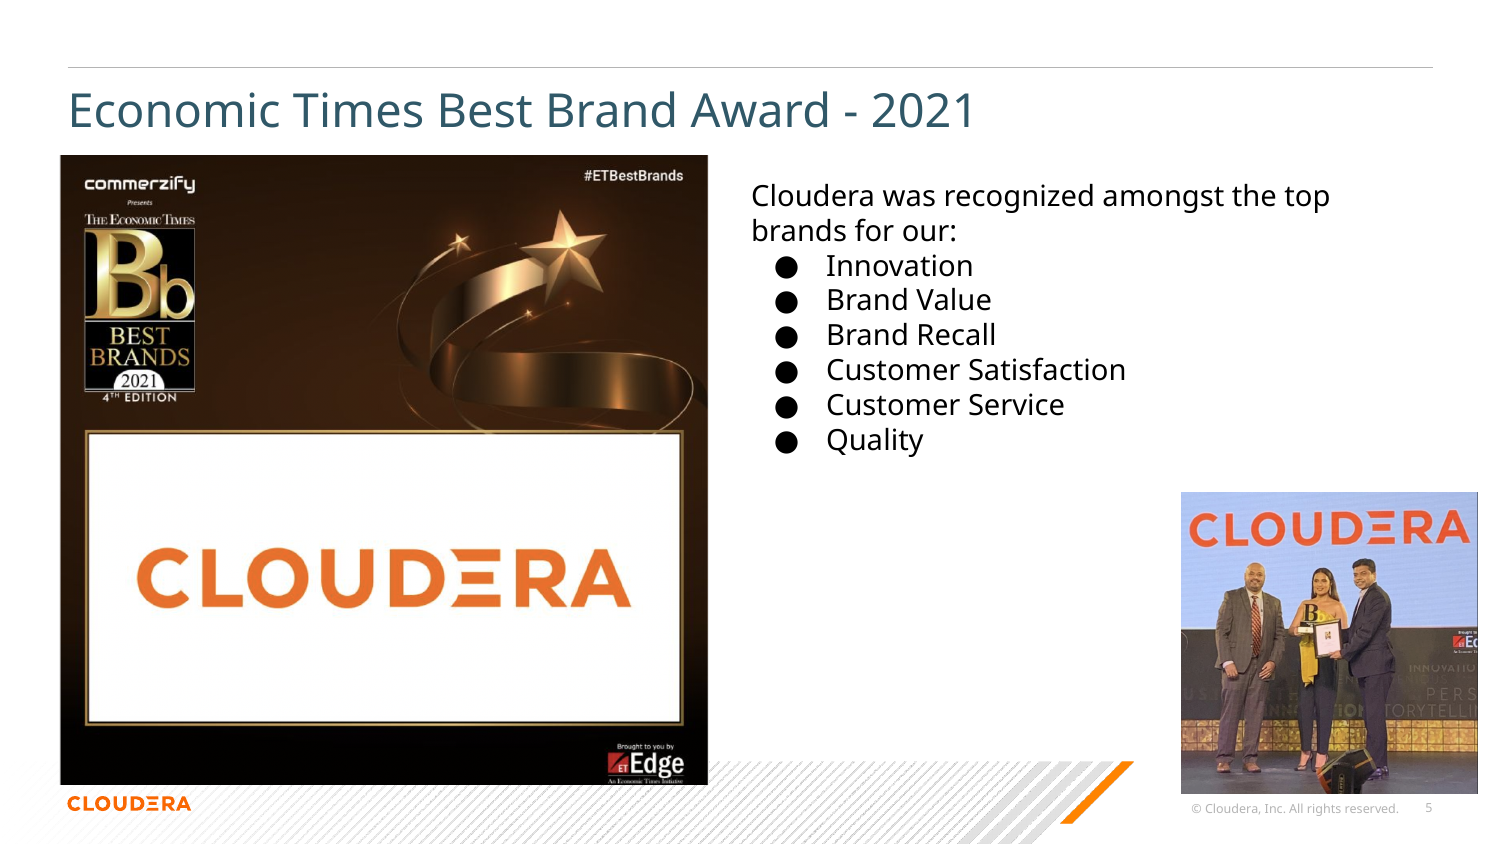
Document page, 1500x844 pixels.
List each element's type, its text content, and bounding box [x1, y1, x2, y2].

picture [1181, 492, 1478, 794]
picture [0, 155, 1134, 844]
text_box Cloudera was recognized amongst the top brands for our: Innovation Brand Value Brand Recall Customer Satisfaction Customer Service Quality [736, 161, 1372, 472]
title Economic Times Best Brand Award - 2021 [67, 75, 1433, 145]
